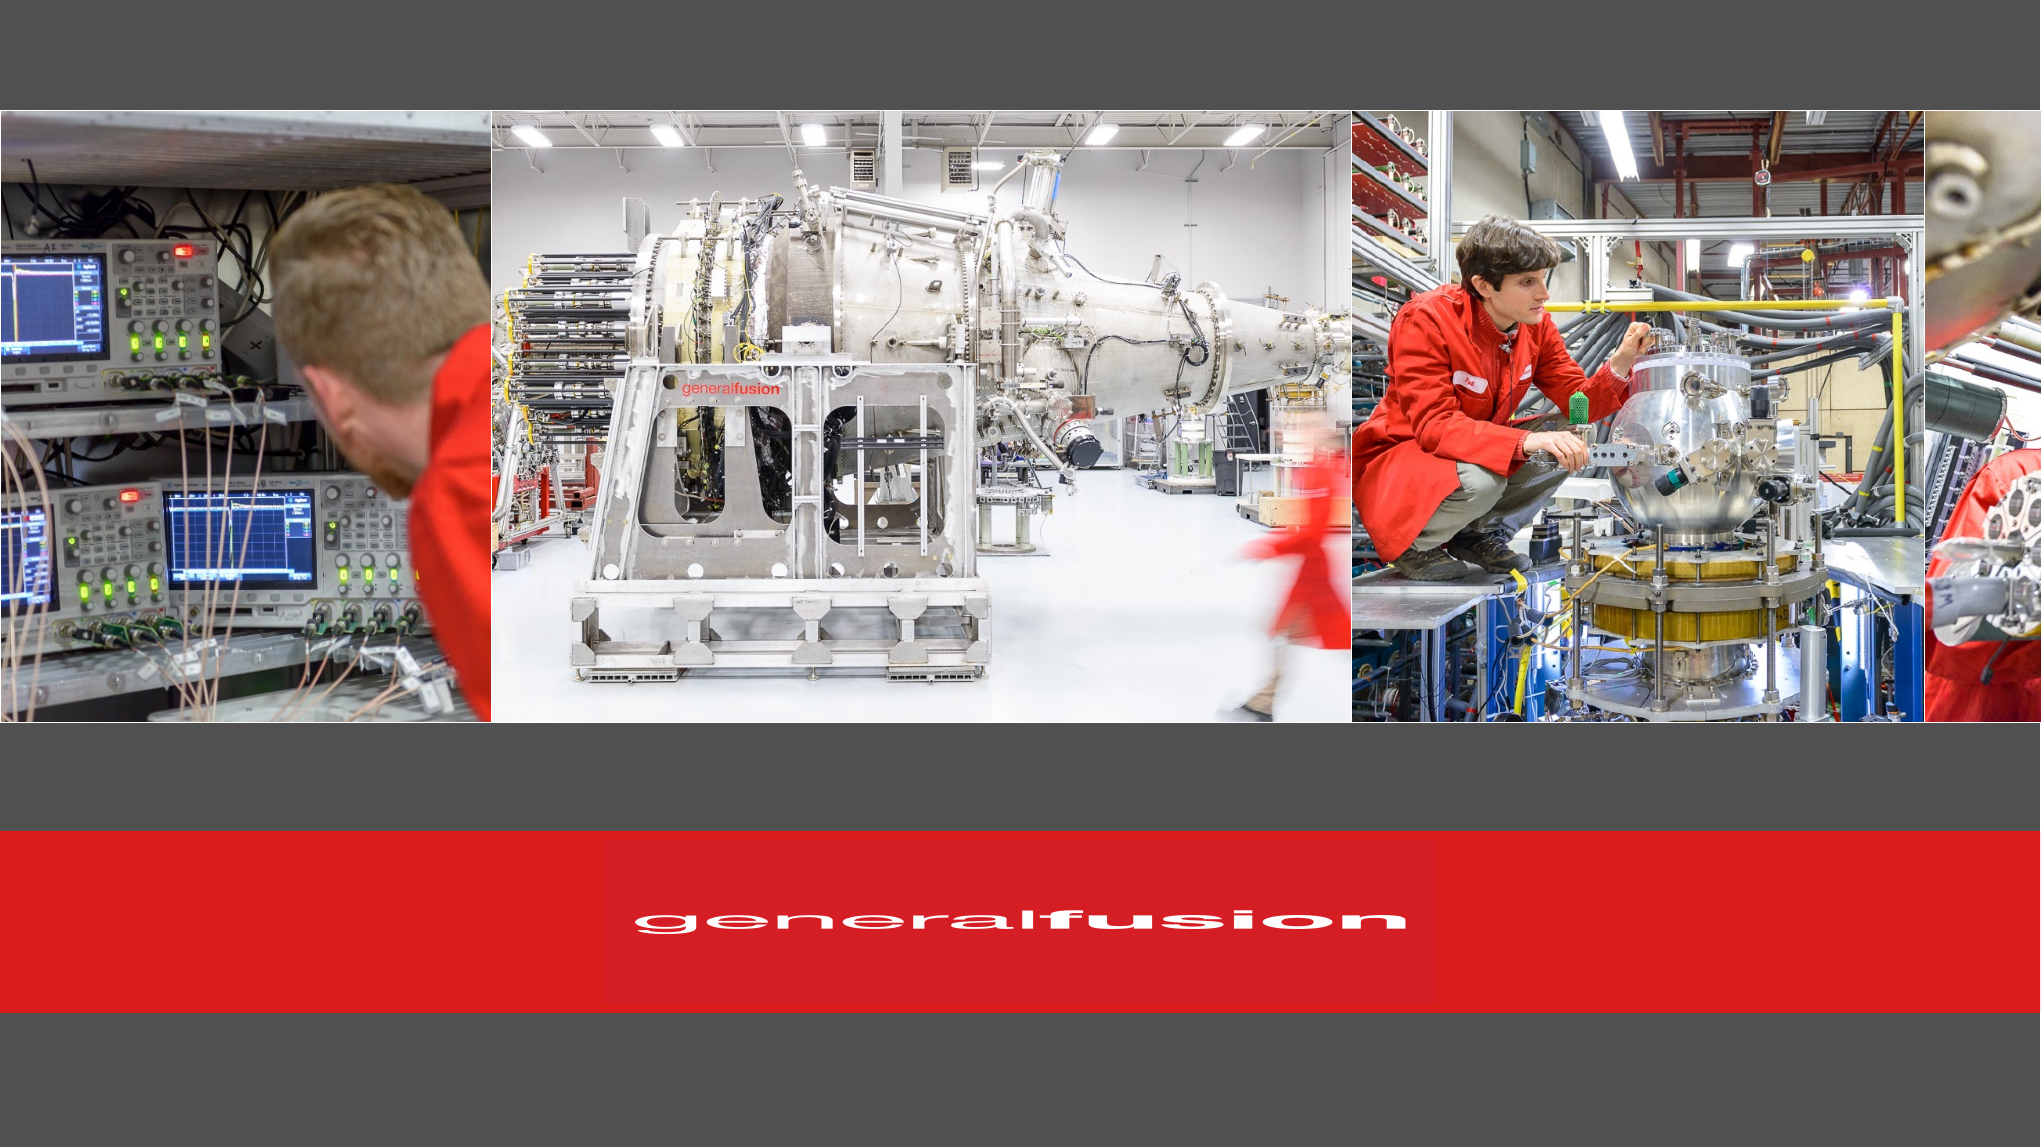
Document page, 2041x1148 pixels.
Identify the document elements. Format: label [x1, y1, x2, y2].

picture [0, 110, 2041, 724]
text_box [0, 830, 2041, 1014]
picture [602, 840, 1438, 1005]
